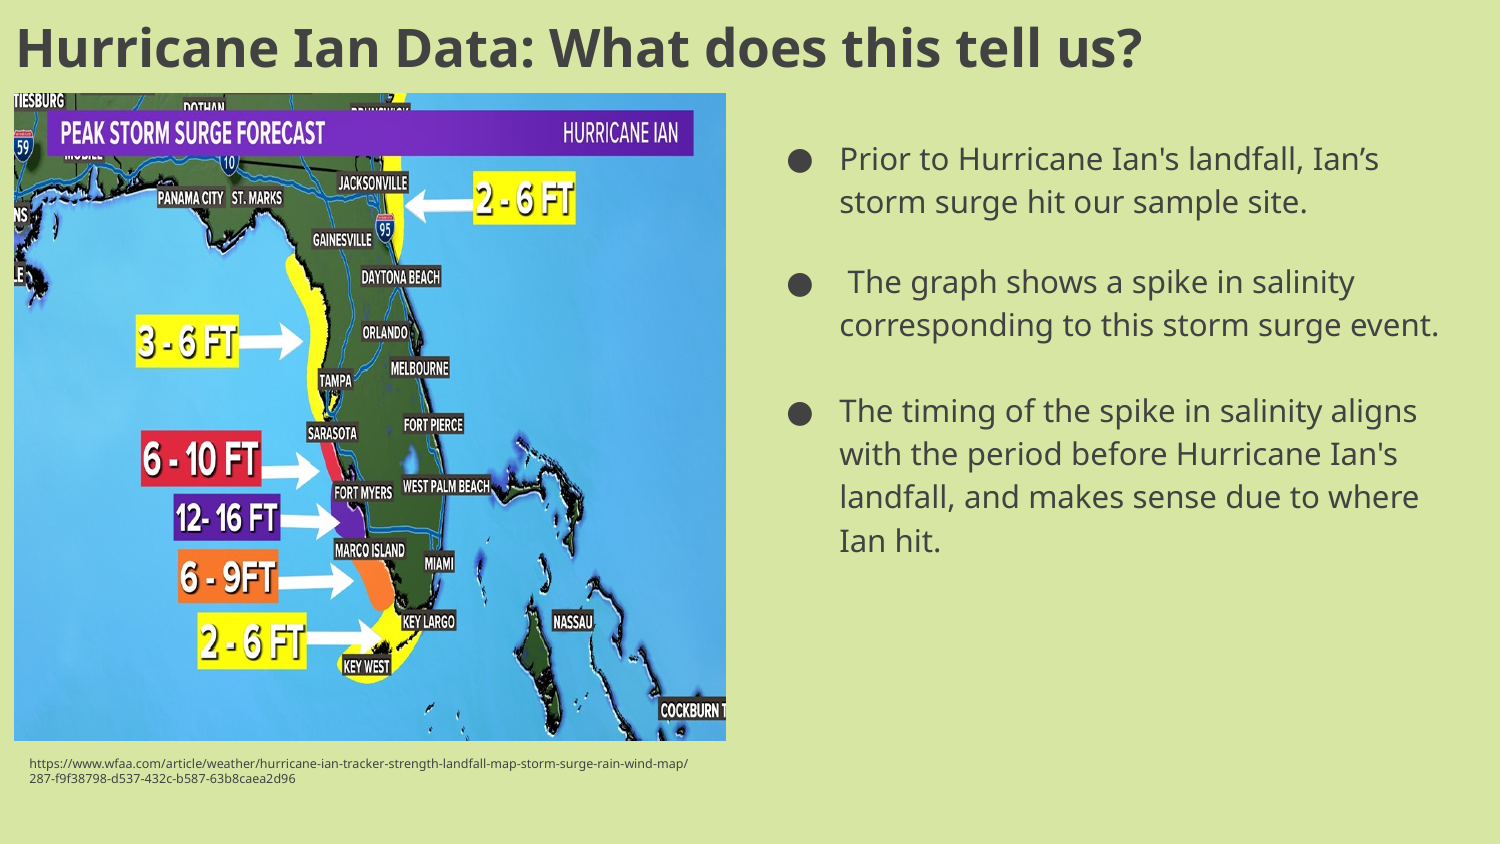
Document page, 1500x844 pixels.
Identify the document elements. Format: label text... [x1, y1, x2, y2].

title Hurricane Ian Data: What does this tell us? [0, 0, 1398, 94]
list Prior to Hurricane Ian's landfall, Ian’s storm surge hit our sample site. The graph shows a spike in salinity corresponding to this storm surge event. The timing of the spike in salinity aligns with the period before Hurricane Ian's landfall, and makes sense due to where Ian hit. [749, 118, 1461, 844]
text_box https://www.wfaa.com/article/weather/hurricane-ian-tracker-strength-landfall-map-storm-surge-rain-wind-map/287-f9f38798-d537-432c-b587-63b8caea2d96 [14, 749, 726, 801]
picture [14, 93, 726, 742]
